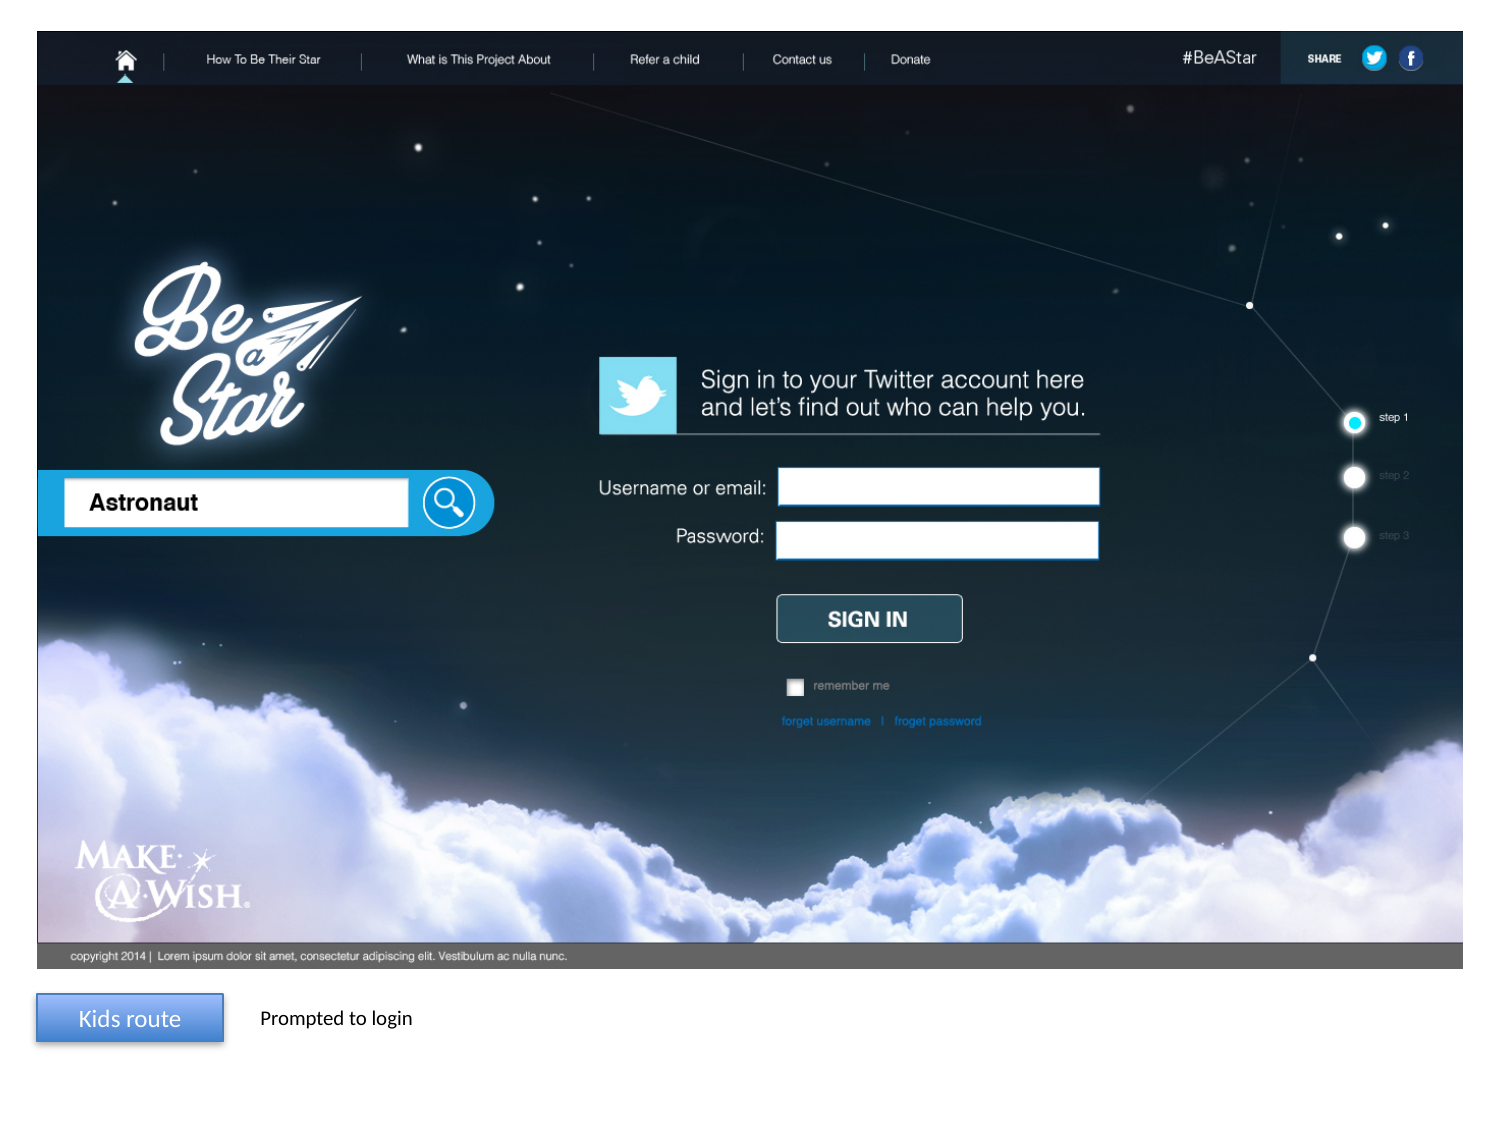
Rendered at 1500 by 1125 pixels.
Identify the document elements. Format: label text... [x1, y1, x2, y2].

text_box Prompted to login [245, 997, 783, 1037]
text_box Kids route [36, 993, 224, 1042]
picture [36, 30, 1463, 970]
